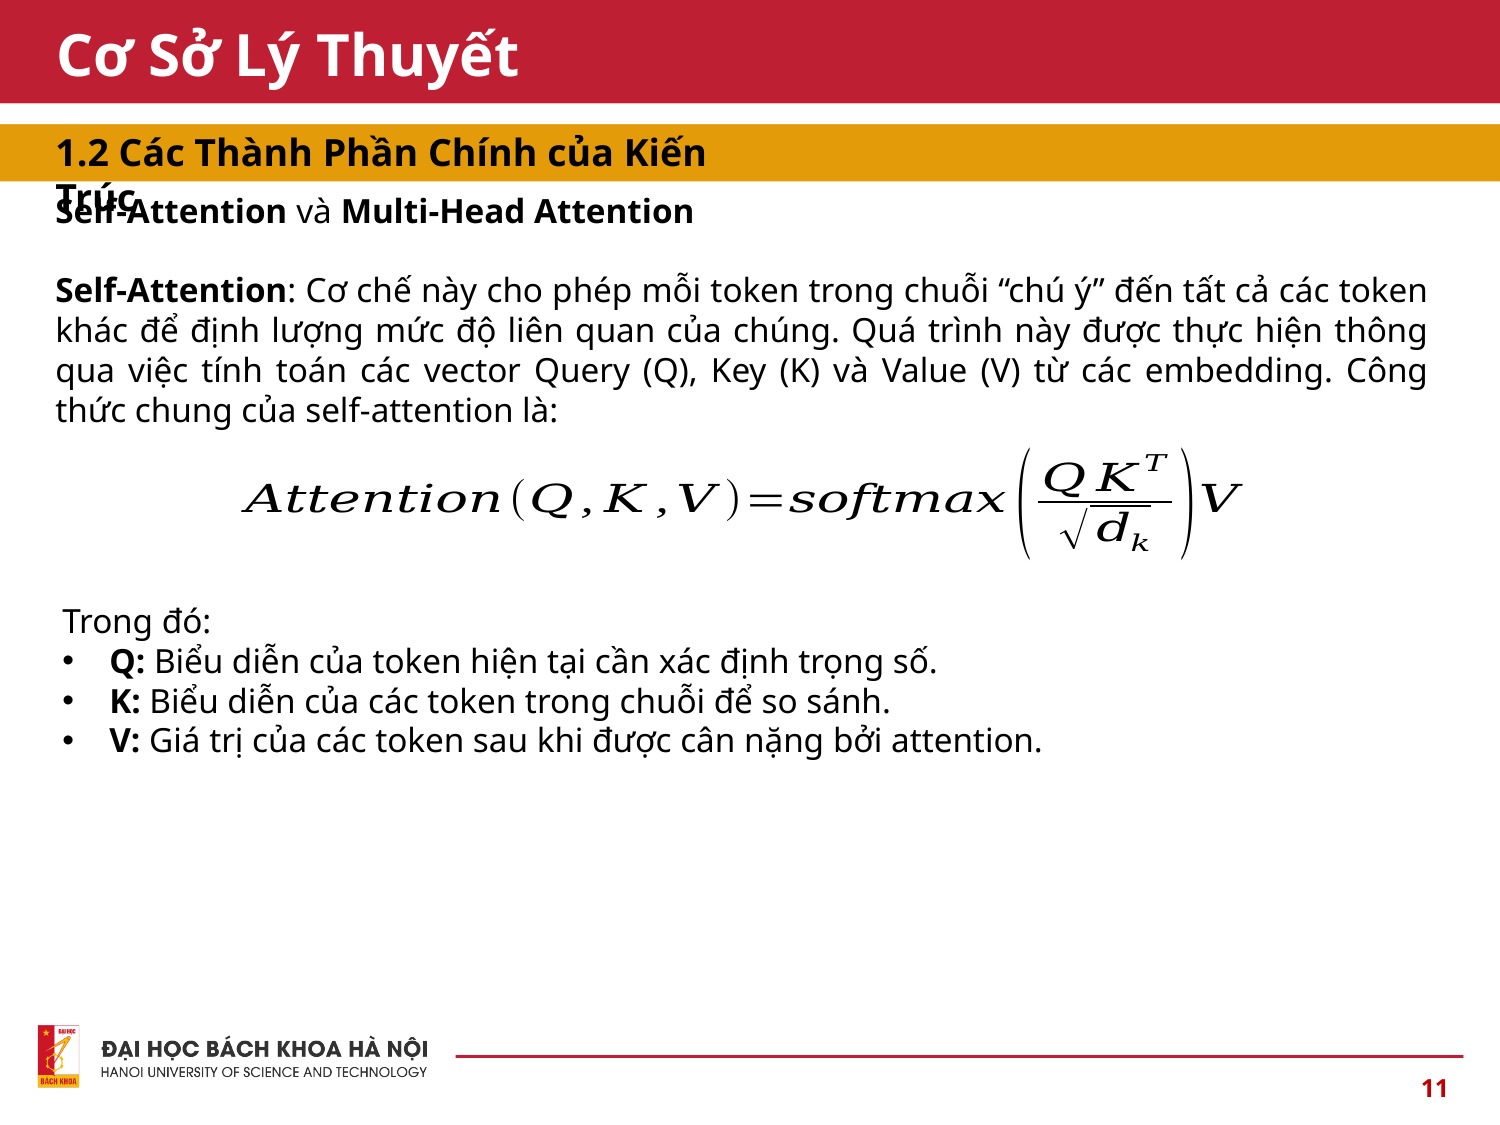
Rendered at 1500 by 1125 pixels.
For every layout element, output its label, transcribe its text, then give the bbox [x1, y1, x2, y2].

text_box 1.2 Các Thành Phần Chính của Kiến Trúc [40, 121, 791, 182]
slide_number 11 [1126, 1065, 1464, 1125]
text_box Self-Attention và Multi-Head Attention Self-Attention: Cơ chế này cho phép mỗi token trong chuỗi “chú ý” đến tất cả các token khác để định lượng mức độ liên quan của chúng. Quá trình này được thực hiện thông qua việc tính toán các vector Query (Q), Key (K) và Value (V) từ các embedding. Công thức chung của self-attention là: [40, 182, 1446, 437]
text_box Trong đó: Q: Biểu diễn của token hiện tại cần xác định trọng số. K: Biểu diễn của các token trong chuỗi để so sánh. V: Giá trị của các token sau khi được cân nặng bởi attention. [47, 592, 1453, 767]
title Cơ Sở Lý Thuyết [41, 18, 1459, 90]
picture [0, 0, 1500, 1125]
